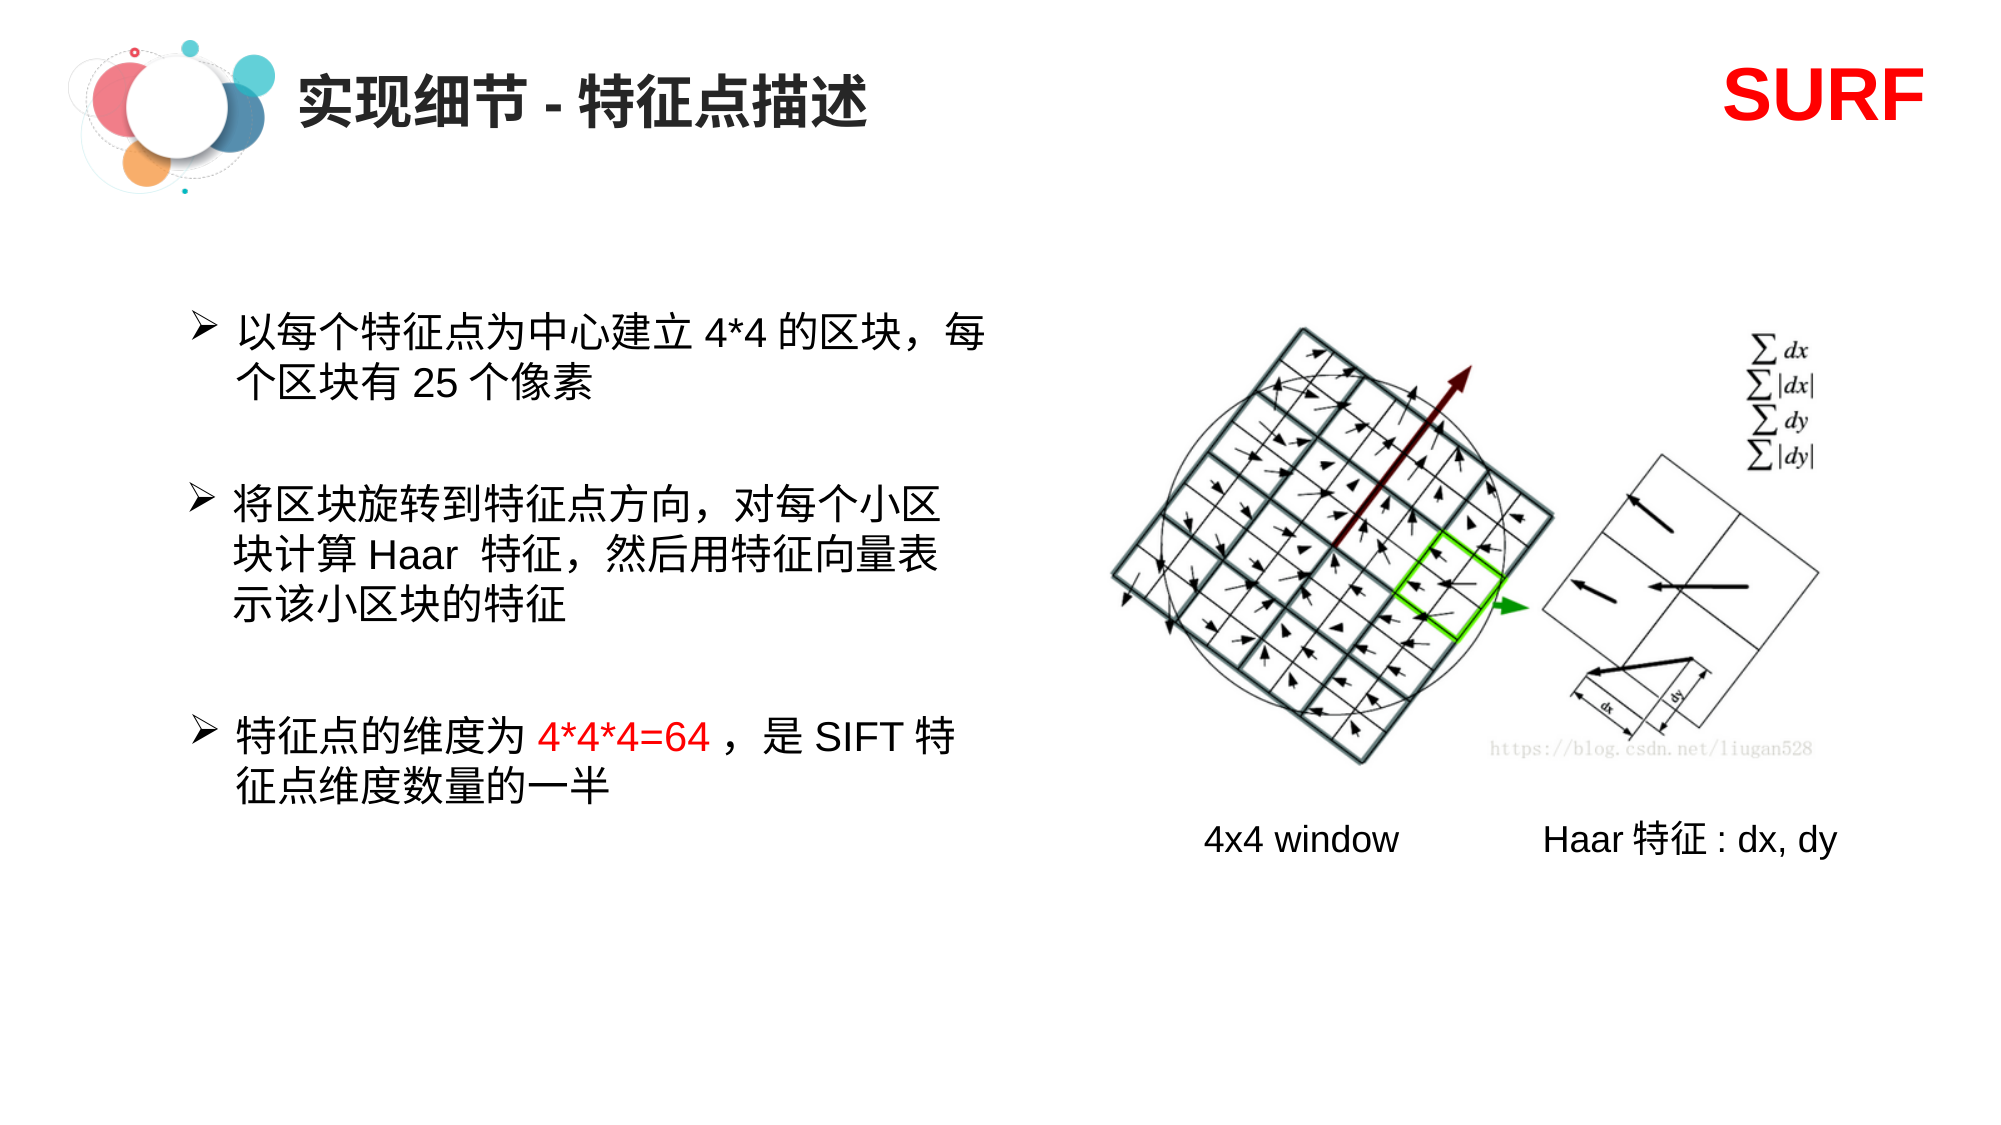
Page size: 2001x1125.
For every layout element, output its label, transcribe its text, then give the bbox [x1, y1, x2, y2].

text_box SURF [1707, 37, 1944, 143]
text_box 以每个特征点为中心建立4*4的区块，每个区块有25个像素 [173, 297, 1030, 413]
text_box 4x4 window [1189, 808, 1438, 868]
text_box 特征点的维度为4*4*4=64，是SIFT特征点维度数量的一半 [173, 701, 995, 817]
text_box 将区块旋转到特征点方向，对每个小区块计算Haar 特征，然后用特征向量表示该小区块的特征 [171, 470, 995, 635]
picture [68, 40, 275, 194]
picture [1073, 272, 1922, 796]
text_box Haar特征: dx, dy [1527, 808, 1887, 868]
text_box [292, 58, 911, 176]
